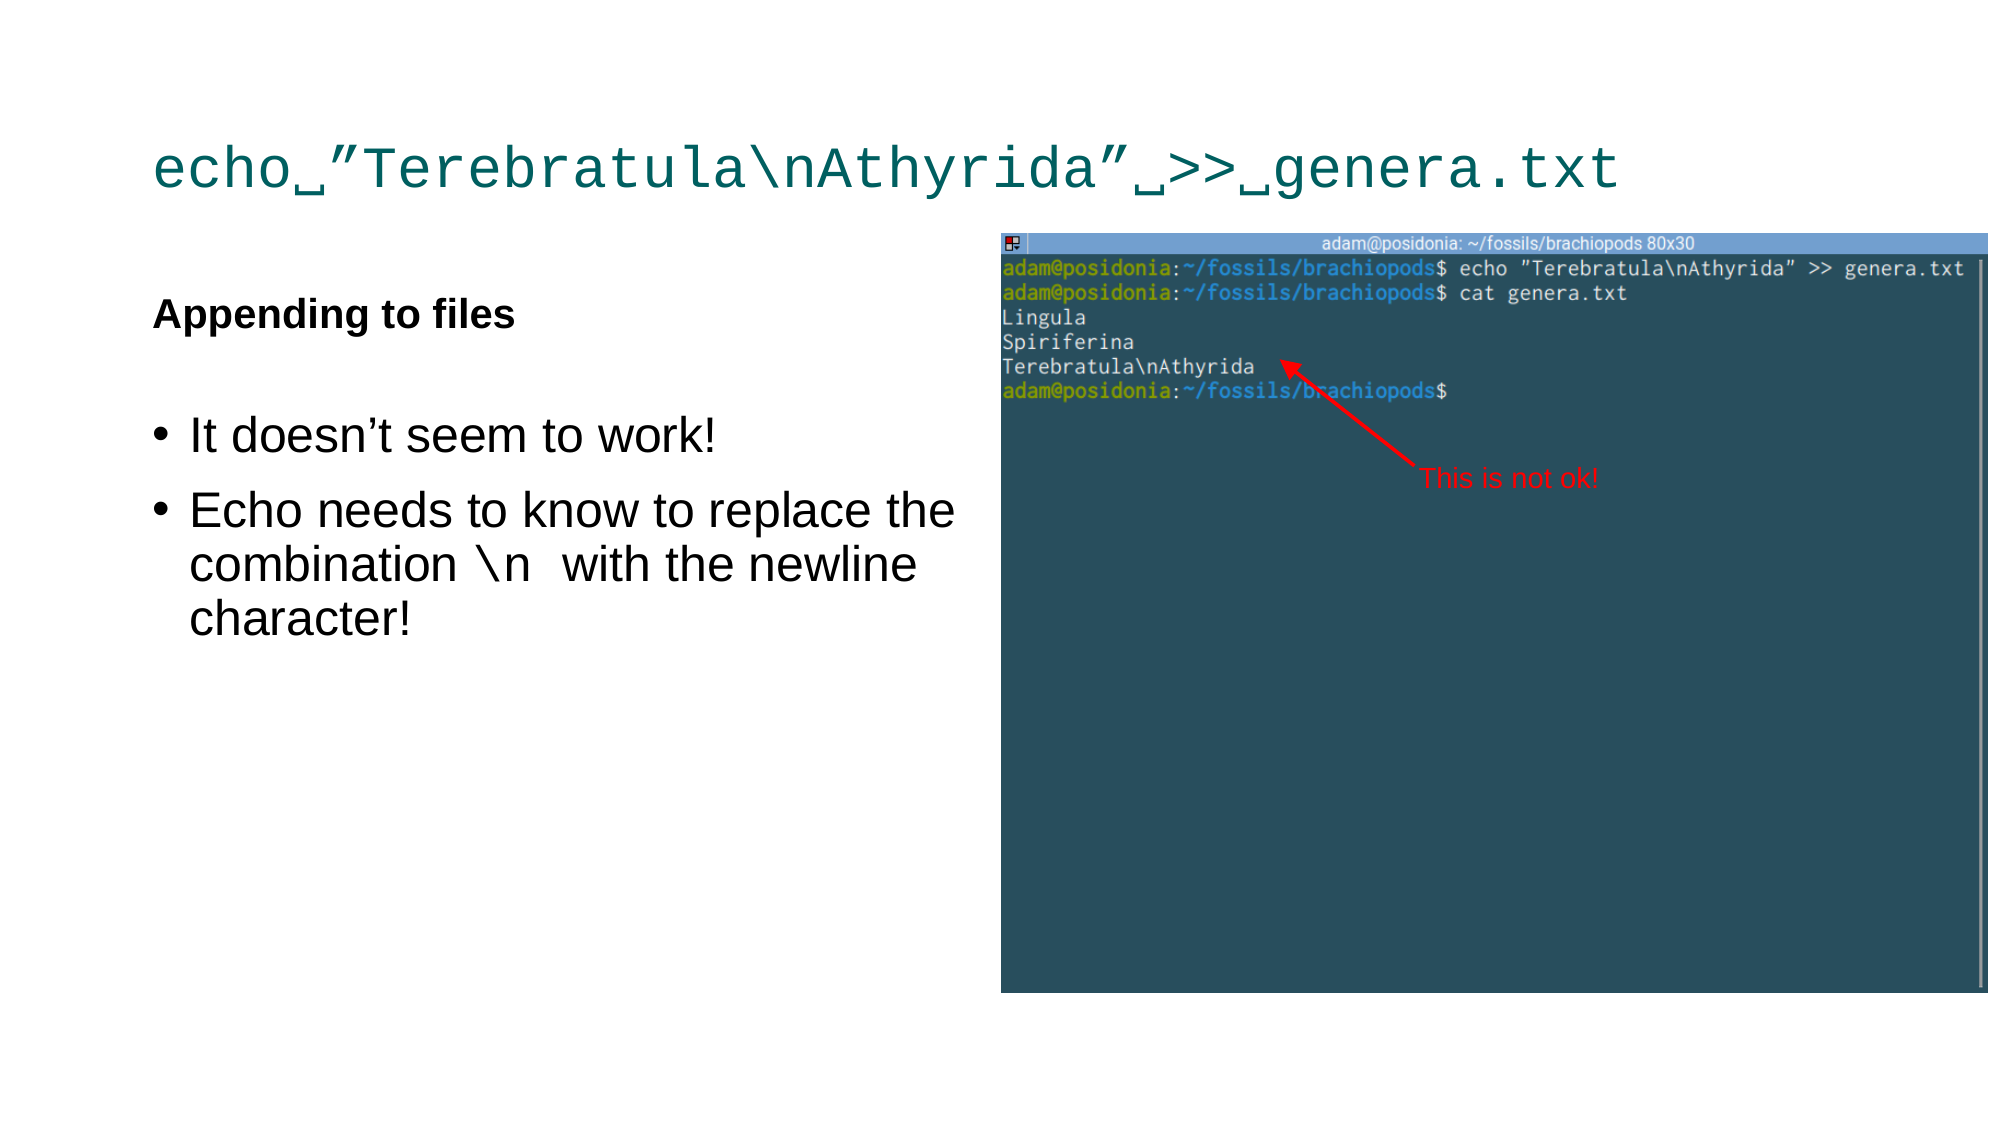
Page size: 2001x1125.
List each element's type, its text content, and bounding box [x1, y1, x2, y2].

picture [1001, 233, 1988, 993]
list Appending to files [137, 278, 984, 345]
title echo⎵”Terebratula\nAthyrida”⎵>>⎵genera.txt [137, 59, 2000, 278]
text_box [1279, 359, 1415, 466]
list It doesn’t seem to work! Echo needs to know to replace the combination \n with the newline character! [137, 402, 984, 854]
